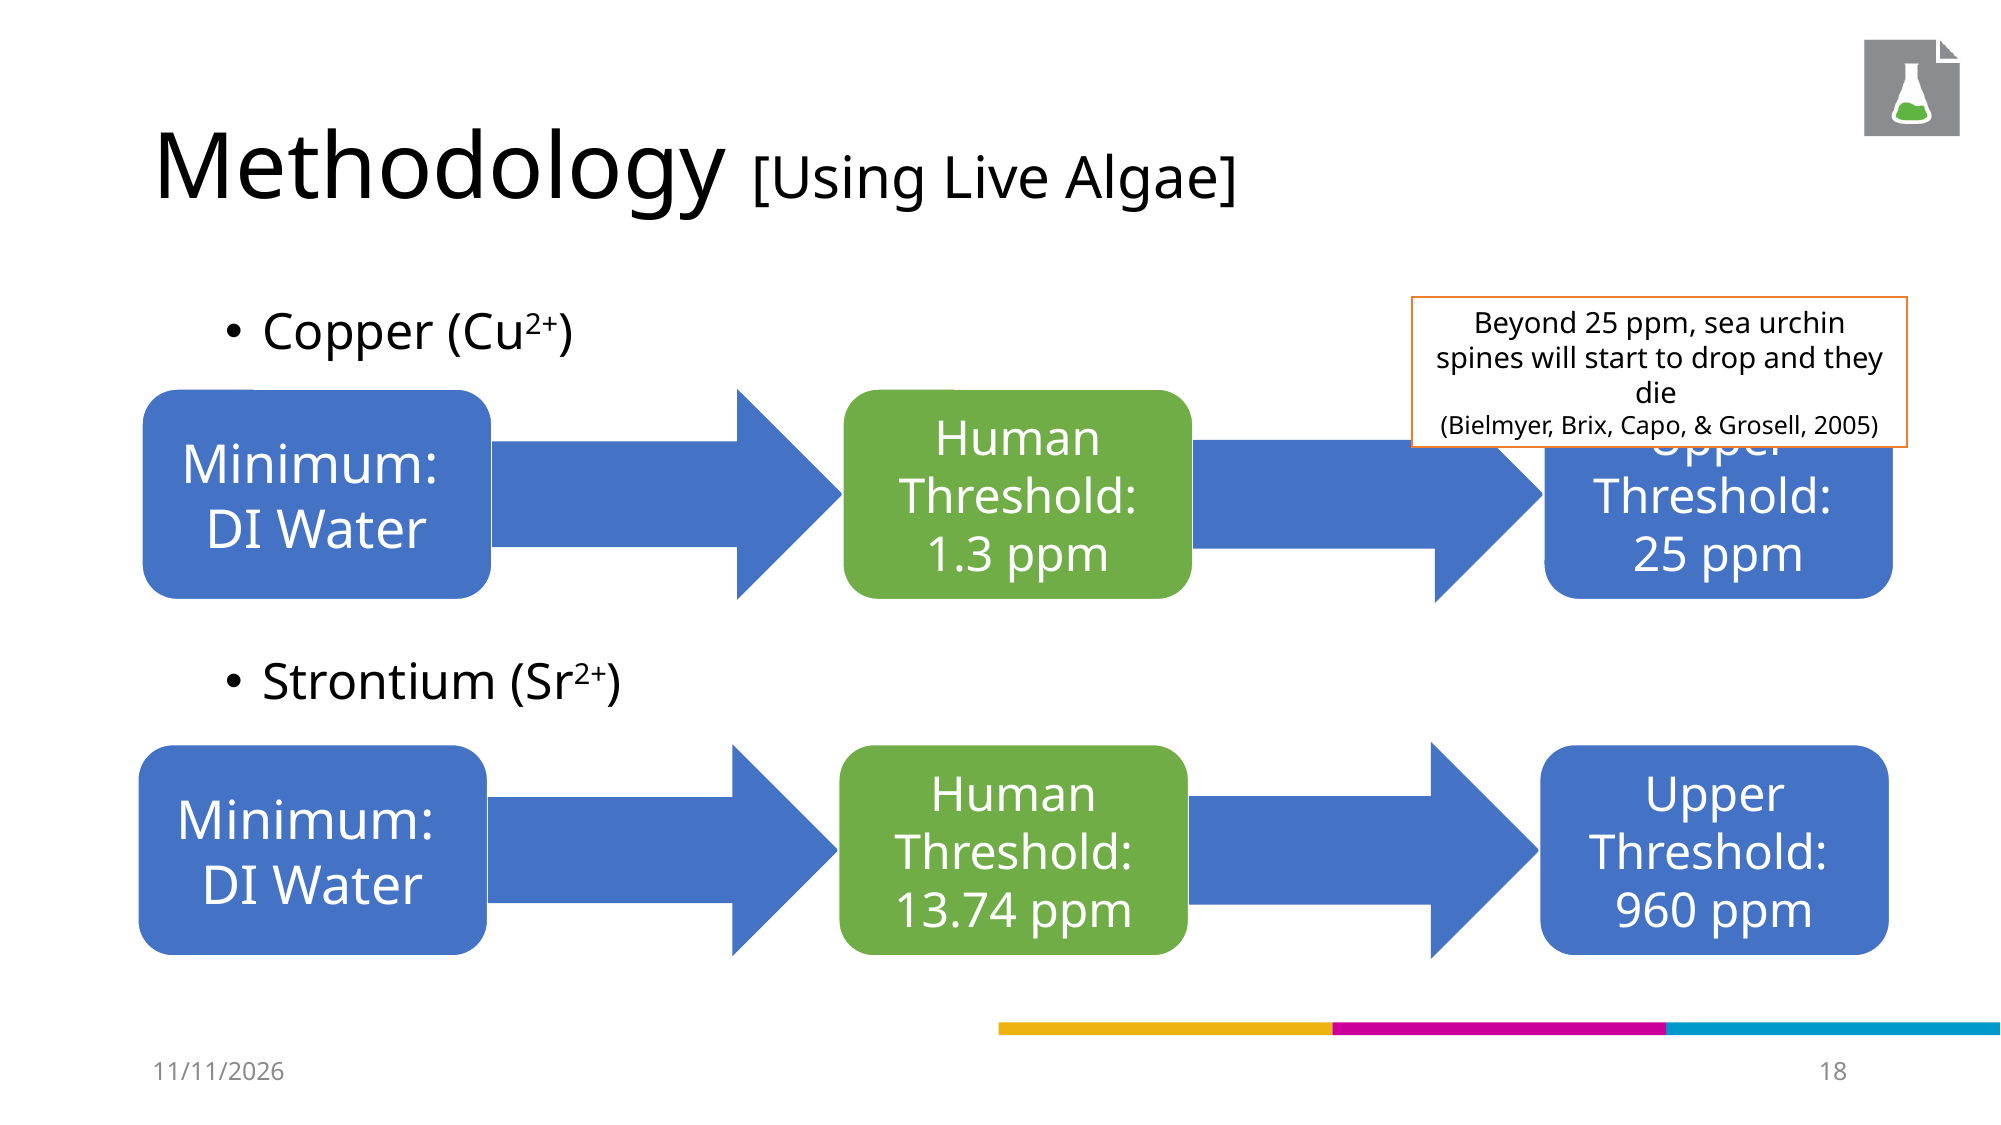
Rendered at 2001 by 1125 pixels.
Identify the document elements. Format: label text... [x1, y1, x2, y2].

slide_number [137, 1042, 588, 1103]
slide_number 18 [1412, 1042, 1863, 1103]
text_box Copper (Cu2+) [209, 298, 1411, 378]
text_box Beyond 25 ppm, sea urchin spines will start to drop and they die (Bielmyer, Brix, Capo, & Grosell, 2005) [1411, 296, 1908, 448]
title Methodology [Using Live Algae] [137, 59, 1863, 278]
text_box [137, 744, 1890, 957]
picture [1862, 37, 1961, 137]
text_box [141, 388, 1894, 600]
text_box Strontium (Sr2+) [209, 649, 1790, 728]
